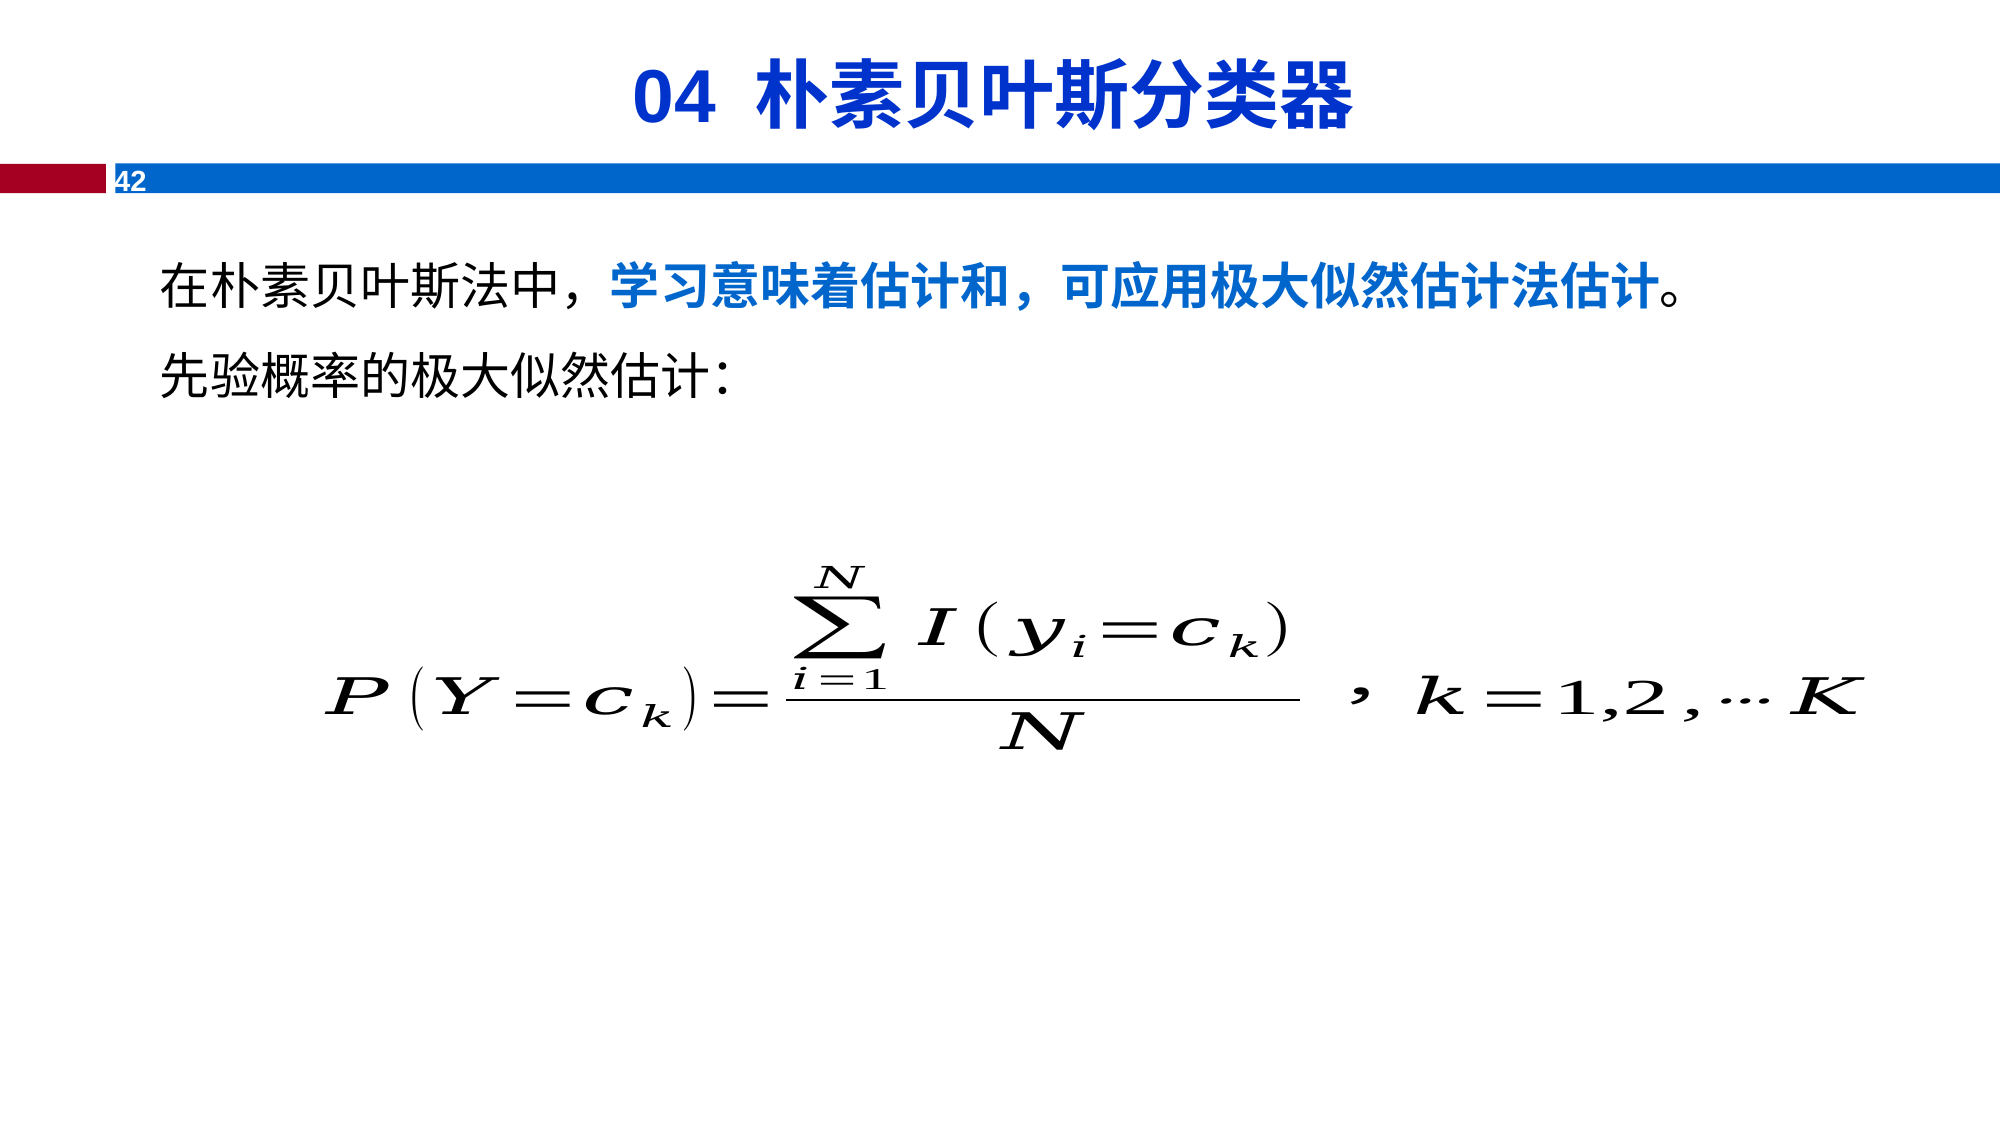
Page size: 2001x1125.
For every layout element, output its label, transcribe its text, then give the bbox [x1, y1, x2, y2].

title 04 朴素贝叶斯分类器 [48, 36, 1939, 148]
